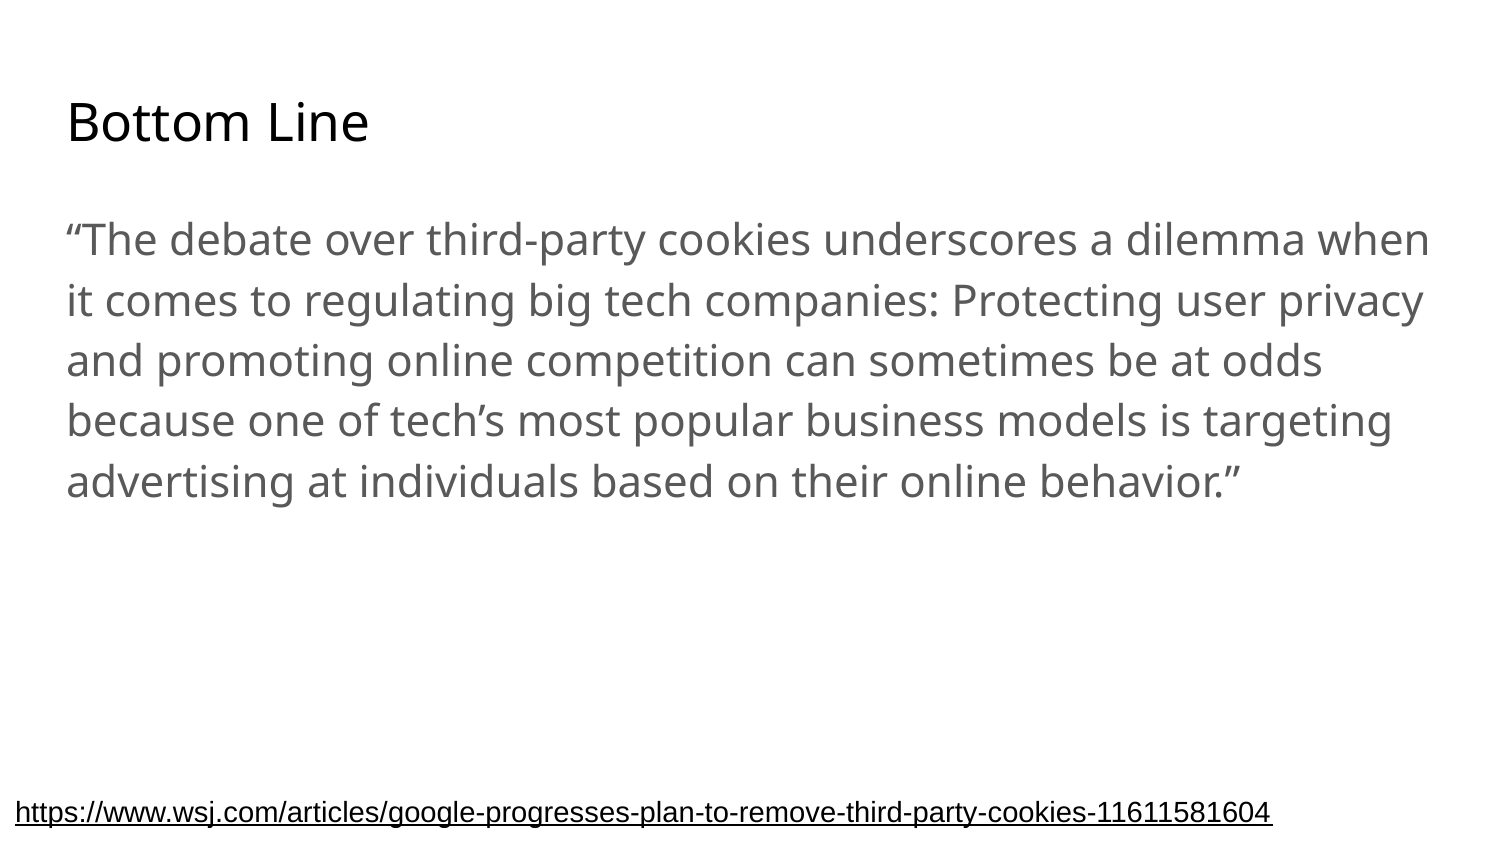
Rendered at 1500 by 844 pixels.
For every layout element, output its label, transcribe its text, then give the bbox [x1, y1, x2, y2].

text_box https://www.wsj.com/articles/google-progresses-plan-to-remove-third-party-cookies-11611581604 [0, 778, 1467, 843]
title Bottom Line [51, 72, 1449, 167]
list “The debate over third-party cookies underscores a dilemma when it comes to regulating big tech companies: Protecting user privacy and promoting online competition can sometimes be at odds because one of tech’s most popular business models is targeting advertising at individuals based on their online behavior.” [51, 189, 1449, 778]
